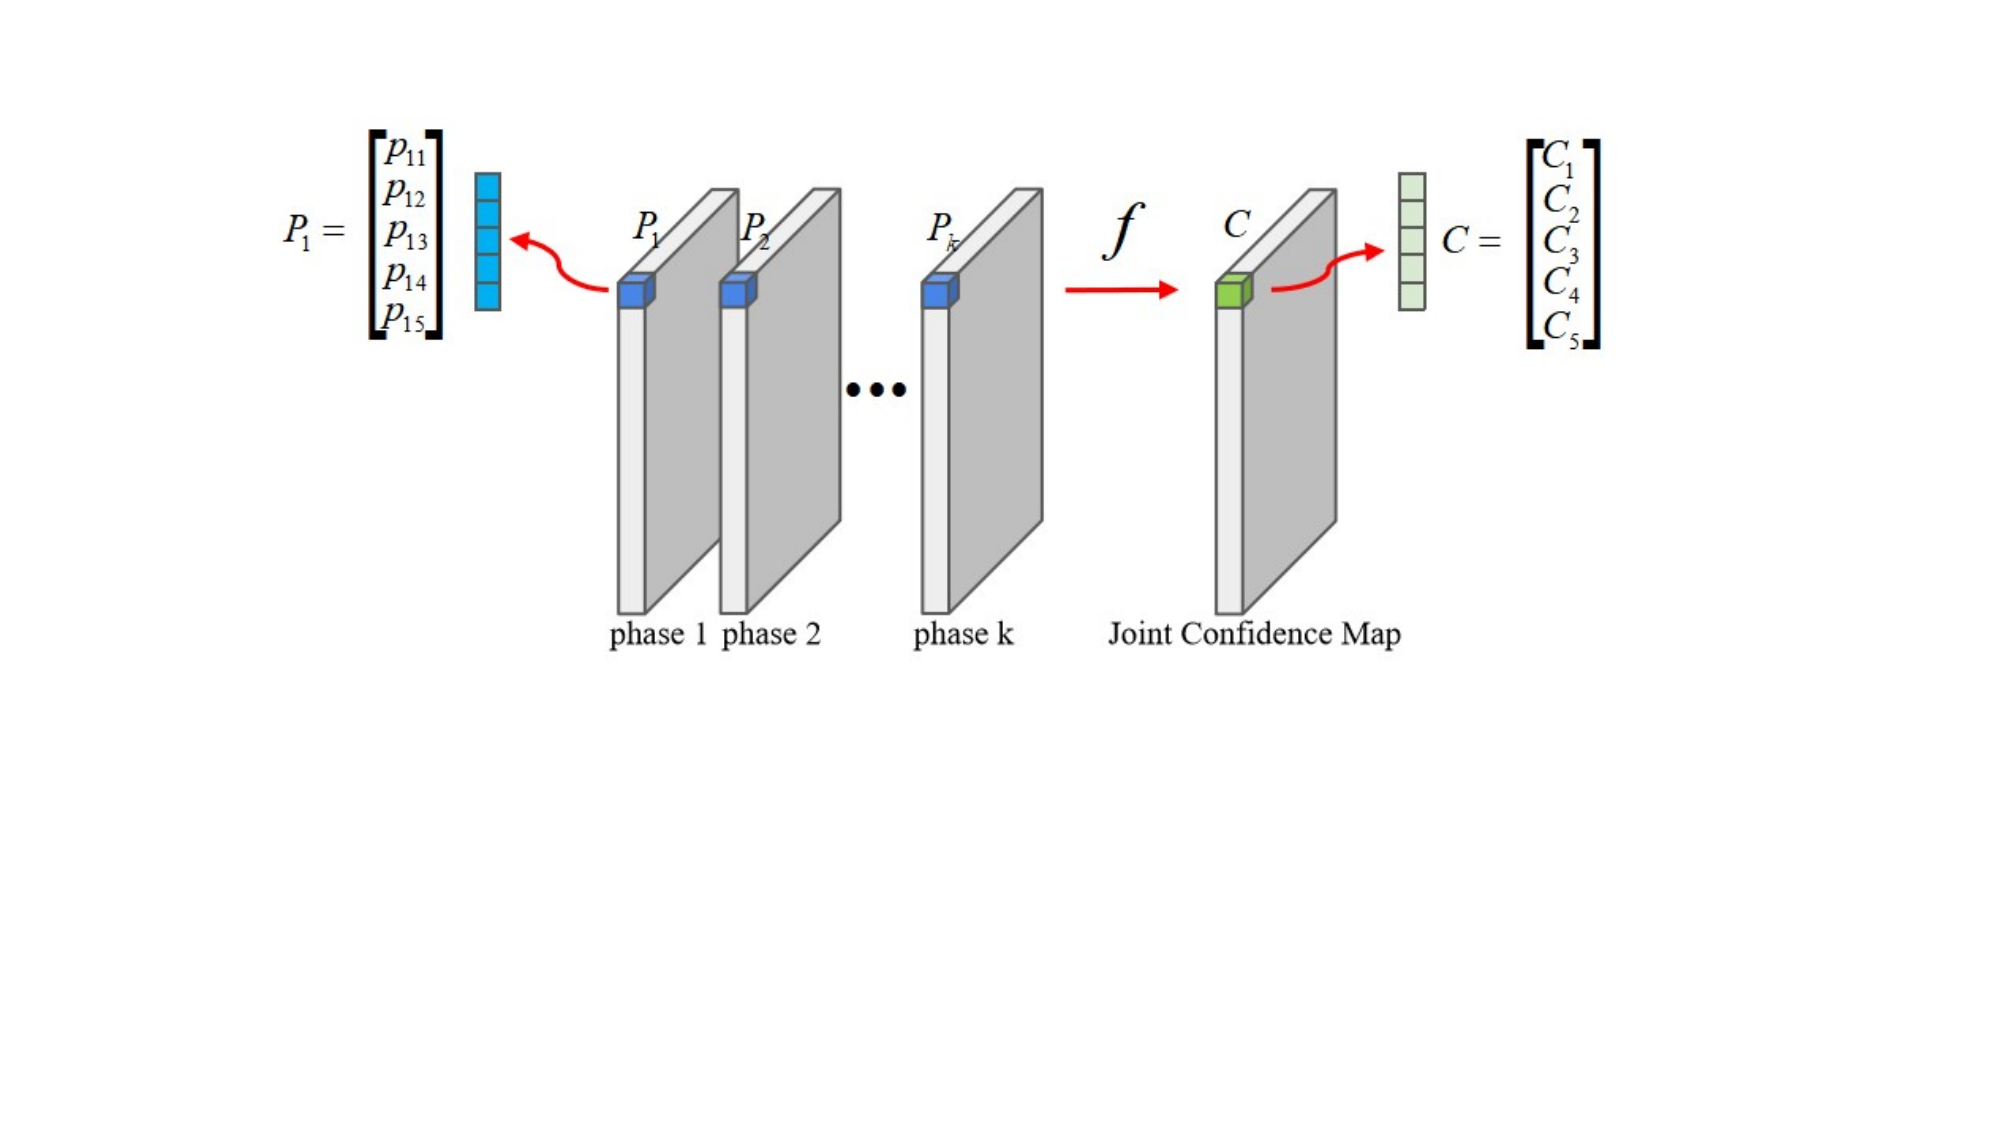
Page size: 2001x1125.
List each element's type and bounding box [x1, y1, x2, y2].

picture [277, 117, 1615, 666]
